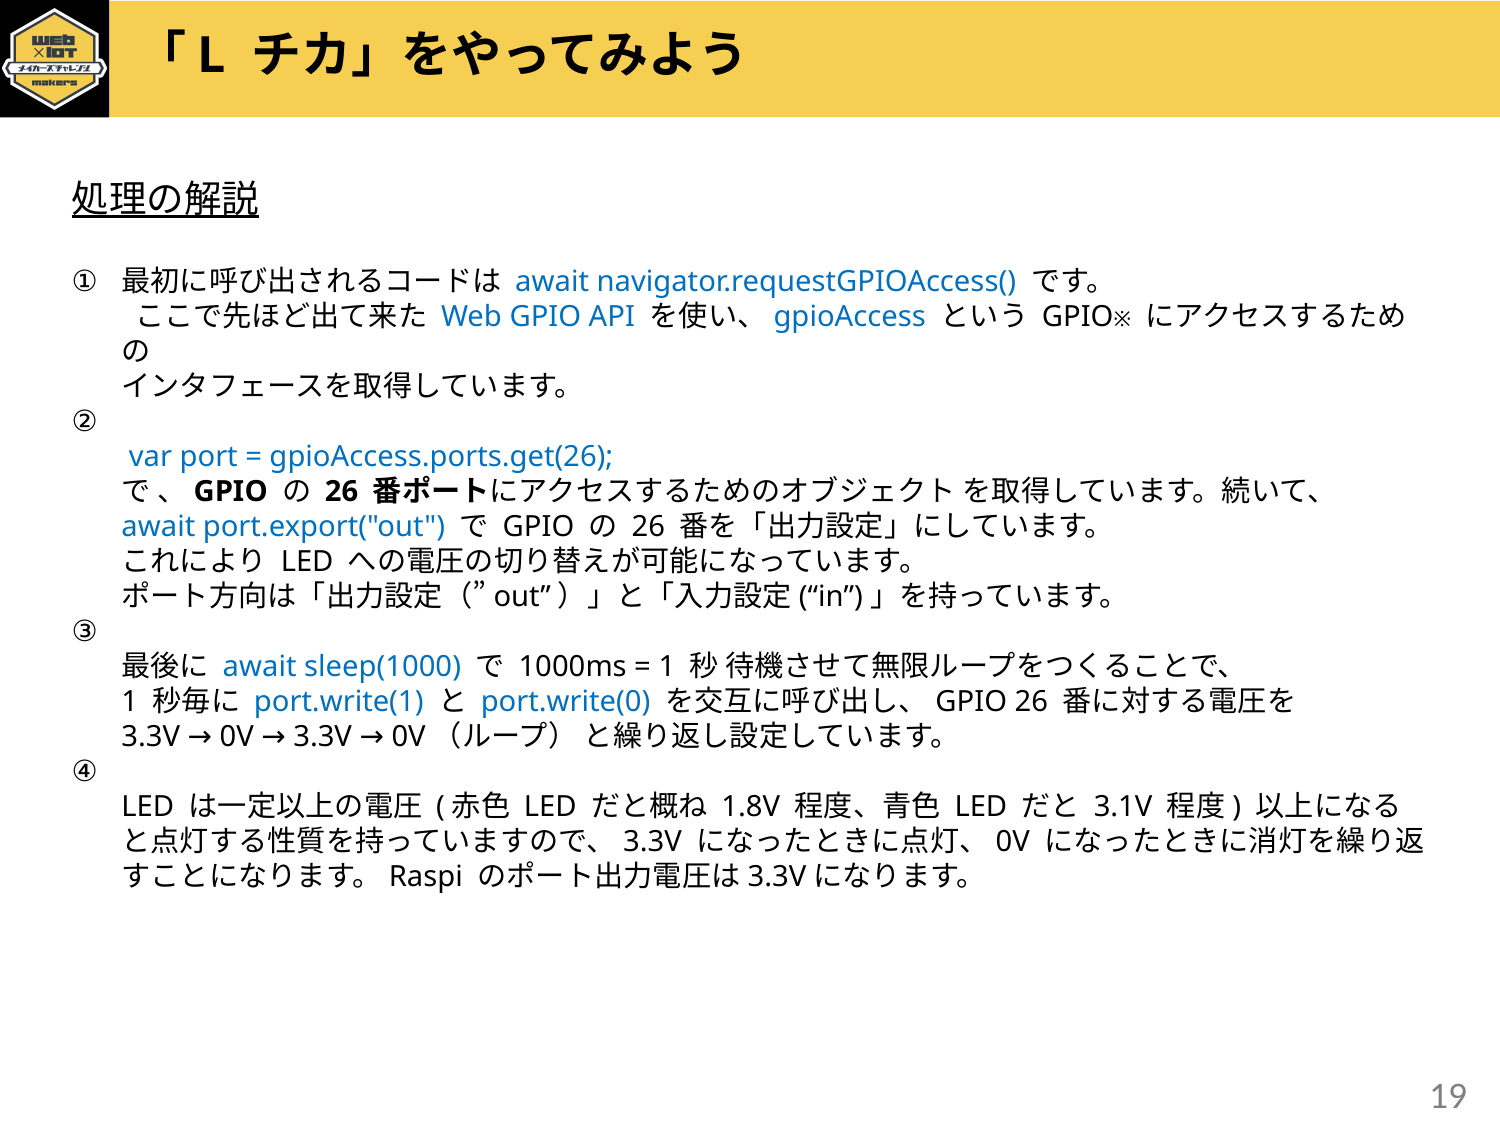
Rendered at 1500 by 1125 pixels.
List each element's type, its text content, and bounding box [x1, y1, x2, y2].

text_box 18 [1359, 1063, 1482, 1124]
picture [2, 7, 107, 110]
text_box 最初に呼び出されるコードは await navigator.requestGPIOAccess() です。 ここで先ほど出て来た Web GPIO API を使い、gpioAccess という GPIO※ にアクセスするための インタフェースを取得しています。 var port = gpioAccess.ports.get(26); で 、GPIO の 26 番ポートにアクセスするためのオブジェクト を取得しています。続いて、 await port.export("out") で GPIO の 26 番を「出力設定」にしています。 これにより LED への電圧の切り替えが可能になっています。 ポート方向は「出力設定（”out”）」と「入力設定(“in”)」を持っています。 最後に await sleep(1000) で 1000ms = 1 秒 待機させて無限ループをつくることで、 1 秒毎に port.write(1) と port.write(0) を交互に呼び出し、GPIO 26 番に対する電圧を 3.3V → 0V → 3.3V → 0V（ループ） と繰り返し設定しています。 LED は一定以上の電圧 (赤色 LED だと概ね 1.8V 程度、青色 LED だと 3.1V 程度) 以上になると点灯する性質を持っていますので、3.3V になったときに点灯、0V になったときに消灯を繰り返すことになります。Raspi のポート出力電圧は3.3Vになります。 [106, 255, 1443, 900]
text_box 処理の解説 [56, 167, 1443, 228]
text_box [0, 0, 1500, 118]
text_box ① ② ③ ④ [56, 255, 842, 795]
